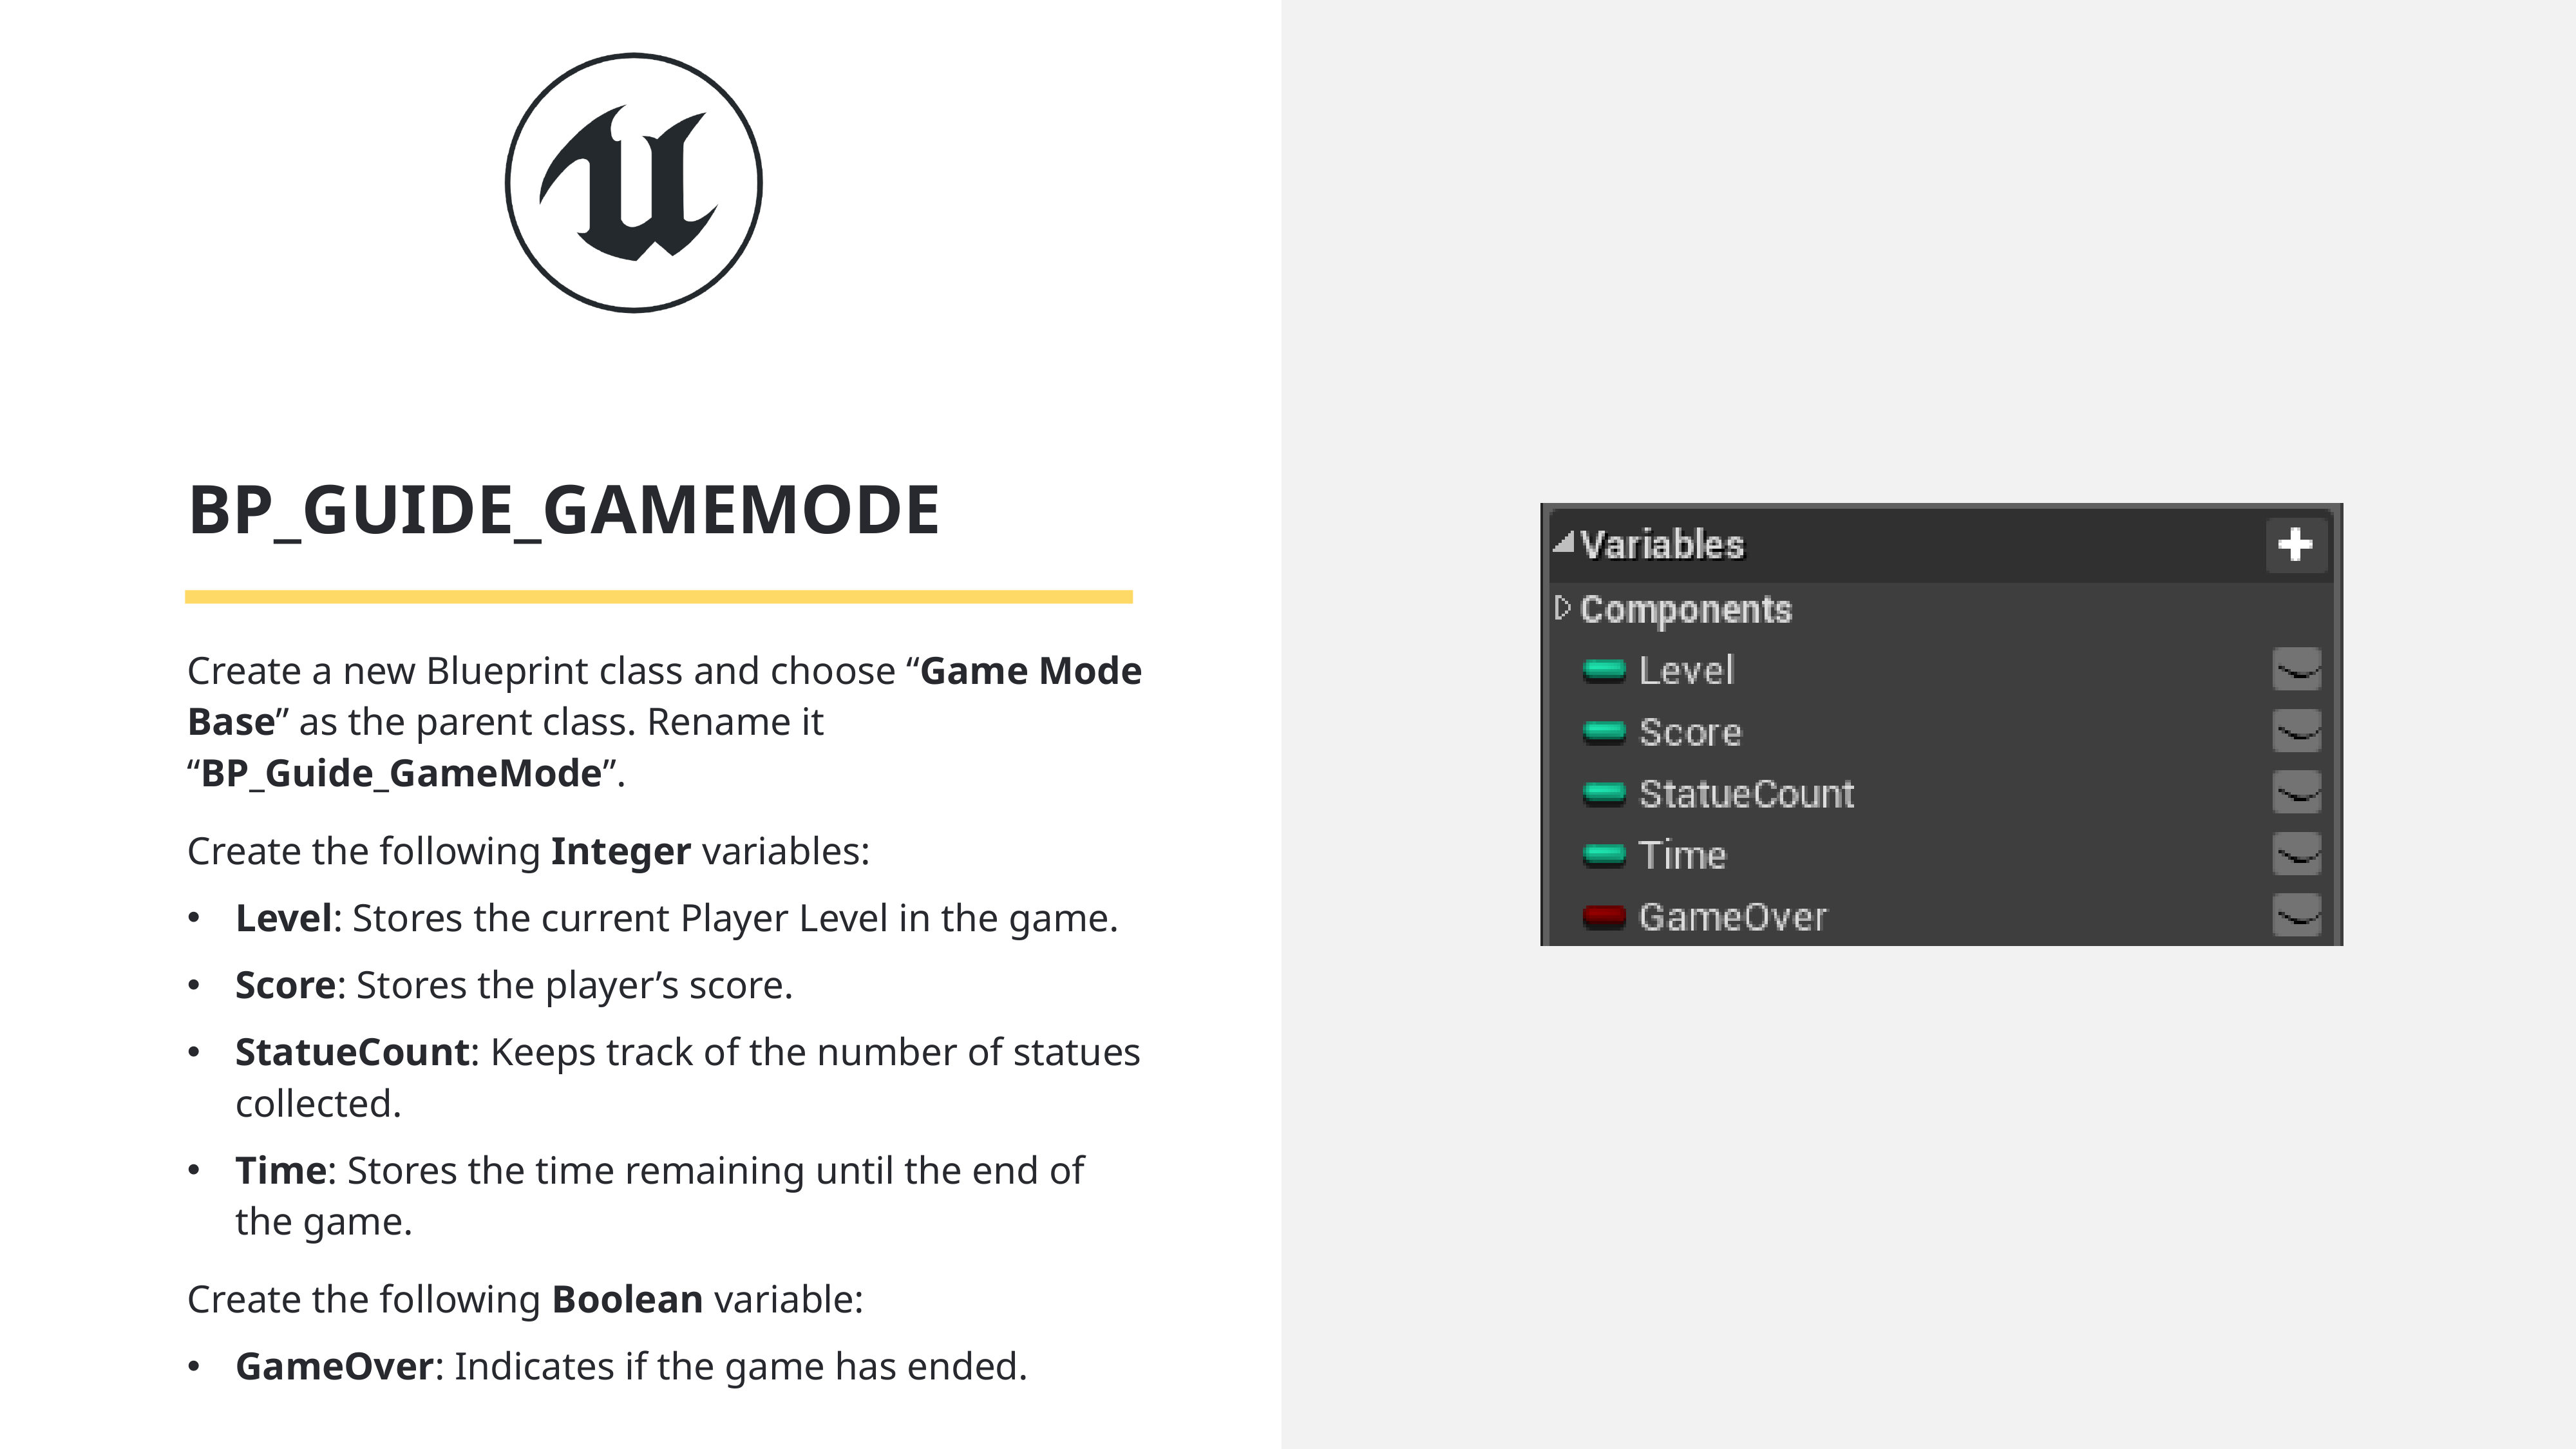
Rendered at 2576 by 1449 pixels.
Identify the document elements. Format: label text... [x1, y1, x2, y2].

picture [495, 43, 773, 97]
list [1540, 502, 2344, 947]
title BP_GUIDE_GAMEMODE [177, 97, 1133, 558]
list Create a new Blueprint class and choose “Game Mode Base” as the parent class. Rename it “BP_Guide_GameMode”. Create the following Integer variables: Level: Stores the current Player Level in the game. Score: Stores the player’s score. StatueCount: Keeps track of the number of statues collected. Time: Stores the time remaining until the end of the game. Create the following Boolean variable: GameOver: Indicates if the game has ended. [177, 639, 1159, 1449]
